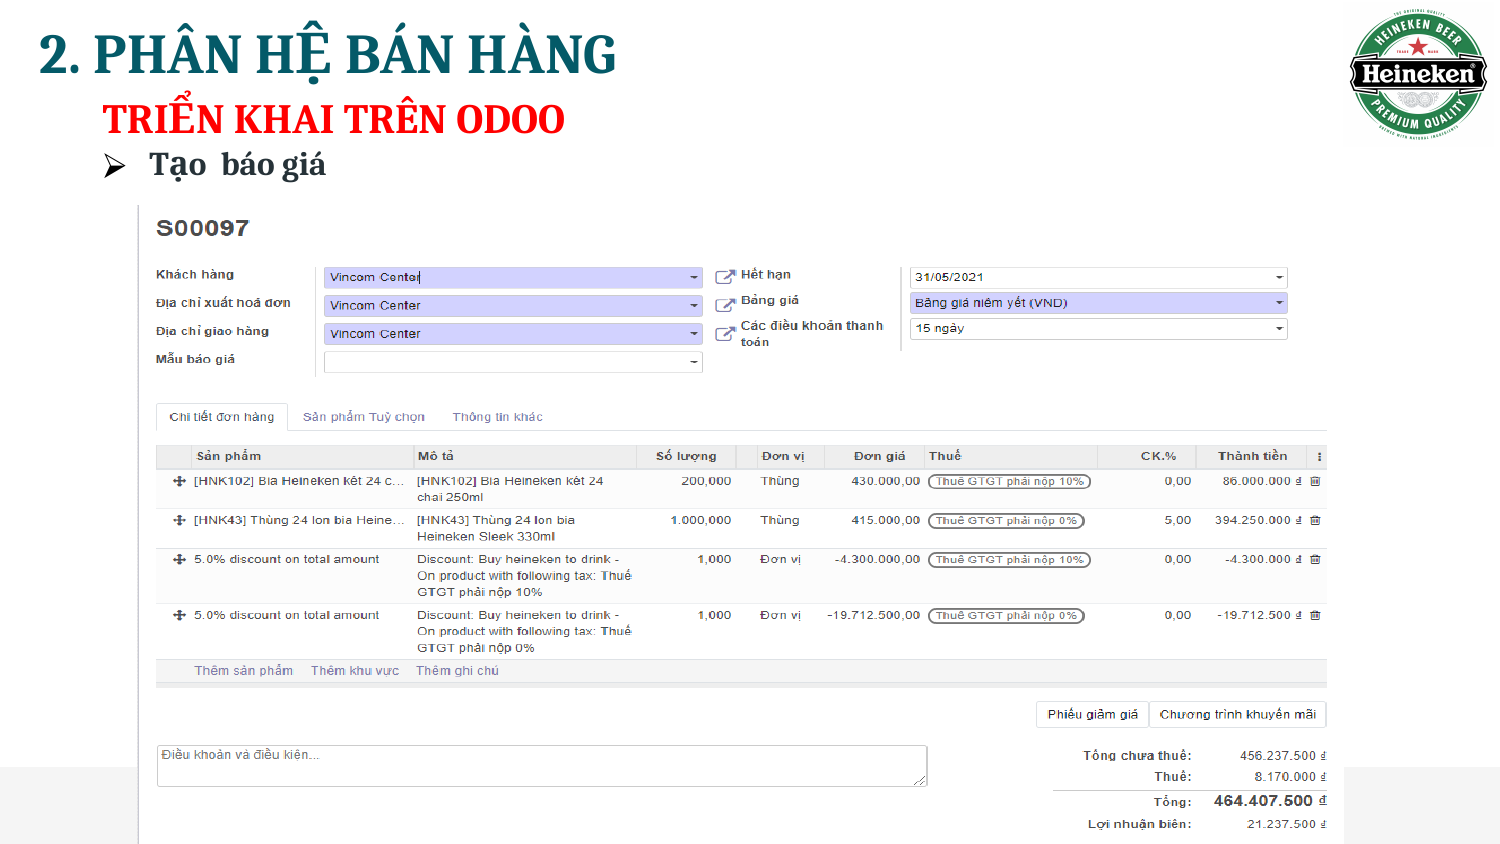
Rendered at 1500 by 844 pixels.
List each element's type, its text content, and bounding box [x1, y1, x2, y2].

text_box TRIỂN KHAI TRÊN ODOO Tạo báo giá [87, 84, 1263, 190]
text_box 2. PHÂN HỆ BÁN HÀNG [24, 9, 1100, 160]
picture [137, 205, 1344, 844]
picture [1343, 2, 1494, 148]
